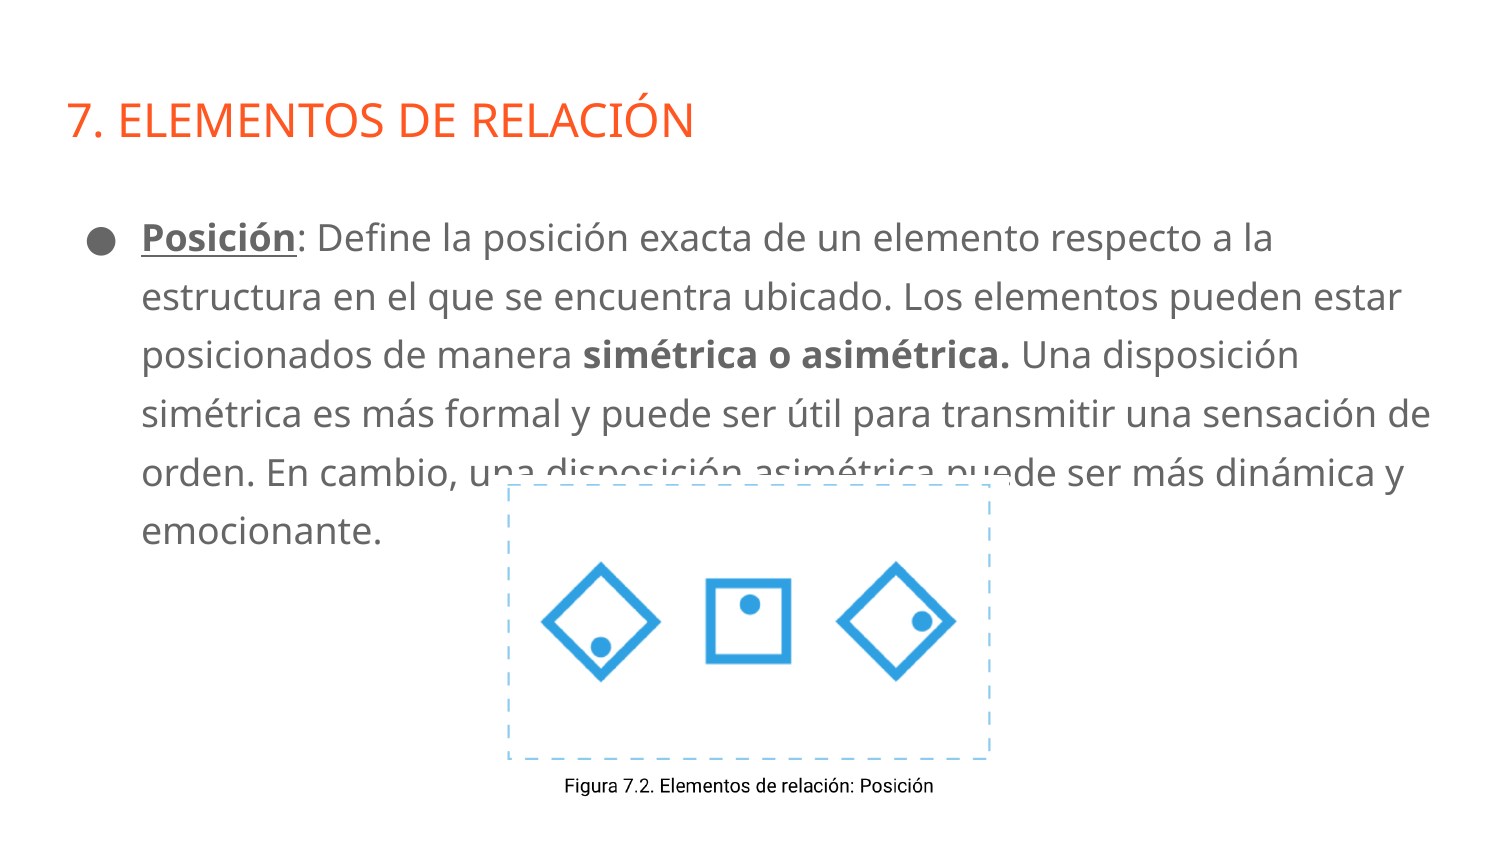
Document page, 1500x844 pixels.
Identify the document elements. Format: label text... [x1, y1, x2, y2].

picture [491, 475, 1009, 804]
list Posición: Define la posición exacta de un elemento respecto a la estructura en el que se encuentra ubicado. Los elementos pueden estar posicionados de manera simétrica o asimétrica. Una disposición simétrica es más formal y puede ser útil para transmitir una sensación de orden. En cambio, una disposición asimétrica puede ser más dinámica y emocionante. [51, 189, 1449, 750]
title 7. ELEMENTOS DE RELACIÓN [51, 72, 1449, 167]
